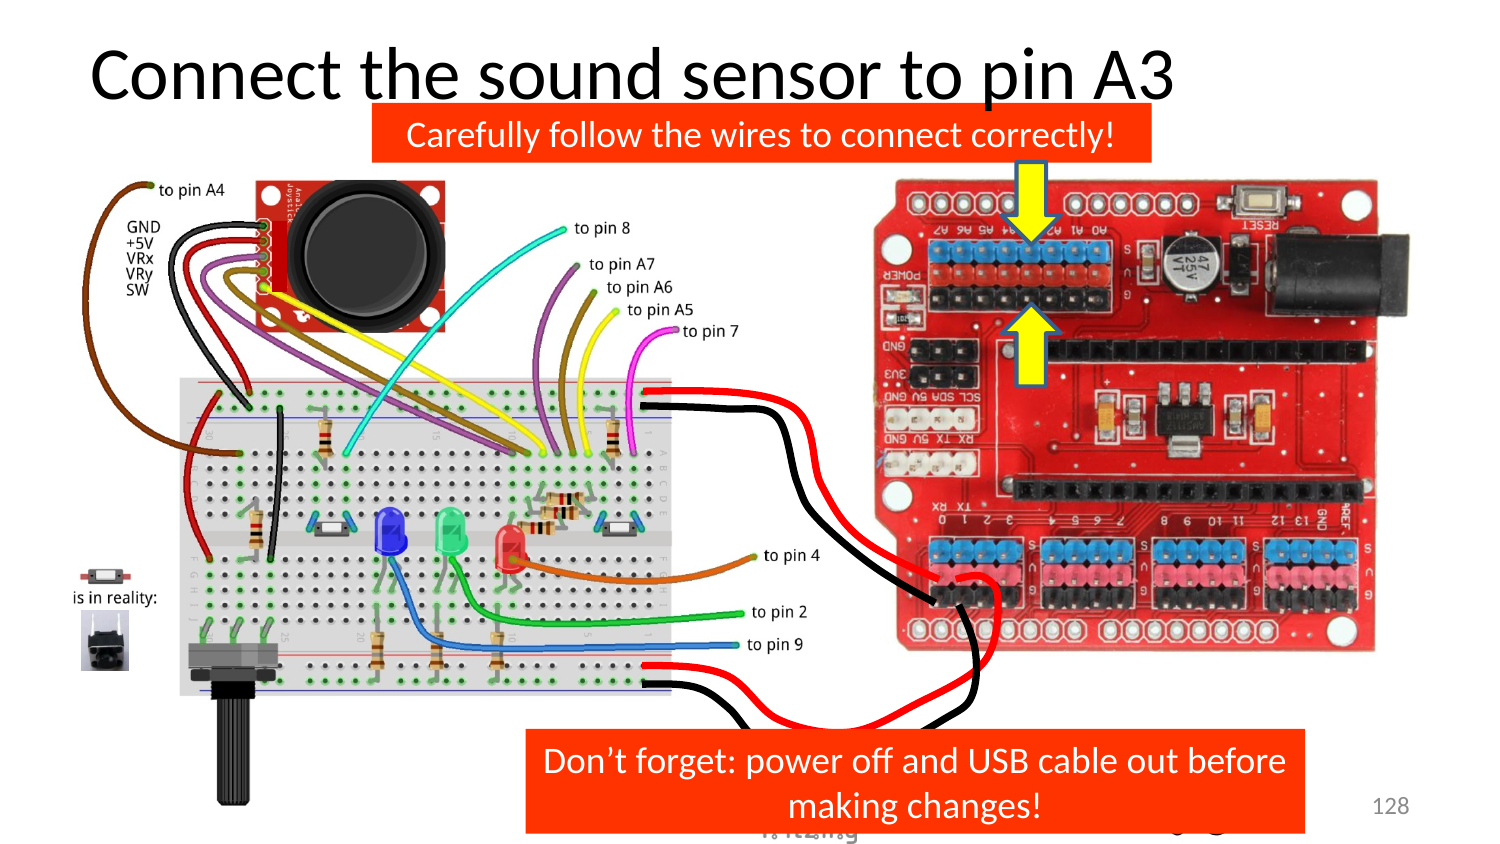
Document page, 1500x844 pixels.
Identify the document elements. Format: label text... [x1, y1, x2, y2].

slide_number 128 [1340, 782, 1425, 827]
title Connect the sound sensor to pin A3 [75, 0, 1425, 139]
picture [867, 173, 1418, 657]
picture [0, 173, 858, 844]
text_box [1014, 159, 1049, 172]
text_box Don’t forget: power off and USB cable out before making changes! [862, 728, 1306, 834]
text_box [862, 661, 978, 728]
text_box Carefully follow the wires to connect correctly! [371, 139, 1152, 163]
